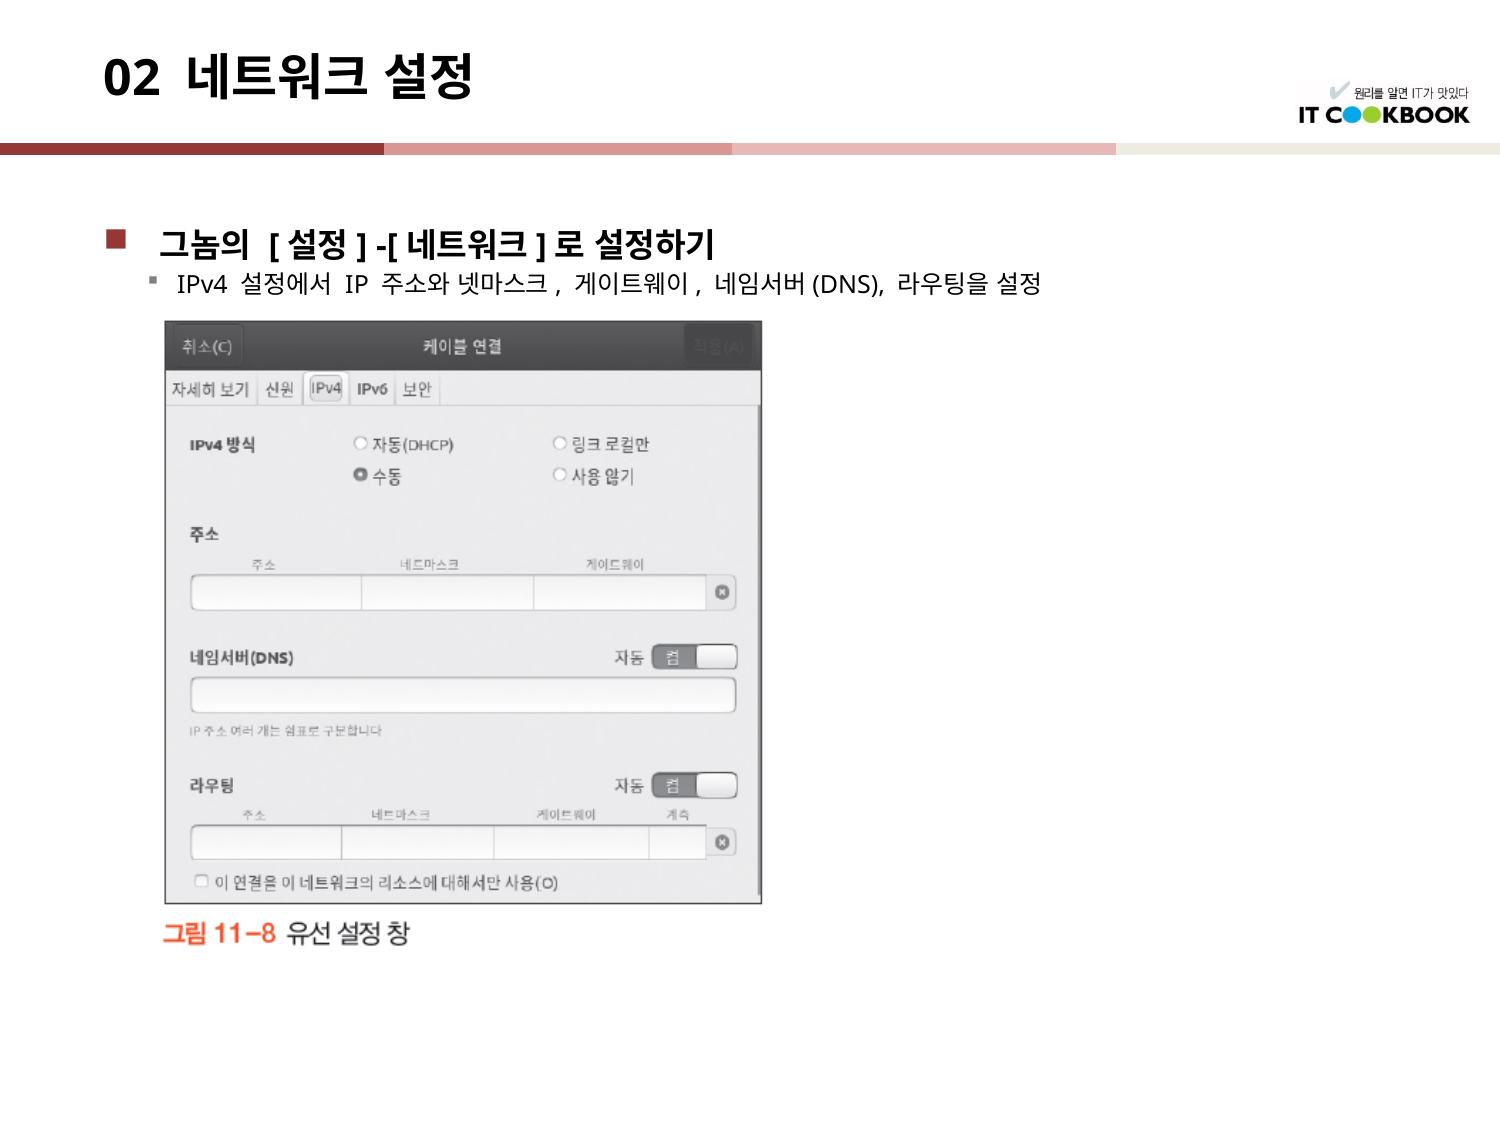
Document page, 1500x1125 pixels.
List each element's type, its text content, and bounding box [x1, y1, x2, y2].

picture [159, 318, 768, 960]
picture [1295, 78, 1473, 125]
list 그놈의 [설정] -[네트워크]로 설정하기 IPv4 설정에서 IP 주소와 넷마스크, 게이트웨이, 네임서버(DNS), 라우팅을 설정 [88, 196, 1436, 1083]
title 02 네트워크 설정 [88, 30, 1330, 121]
